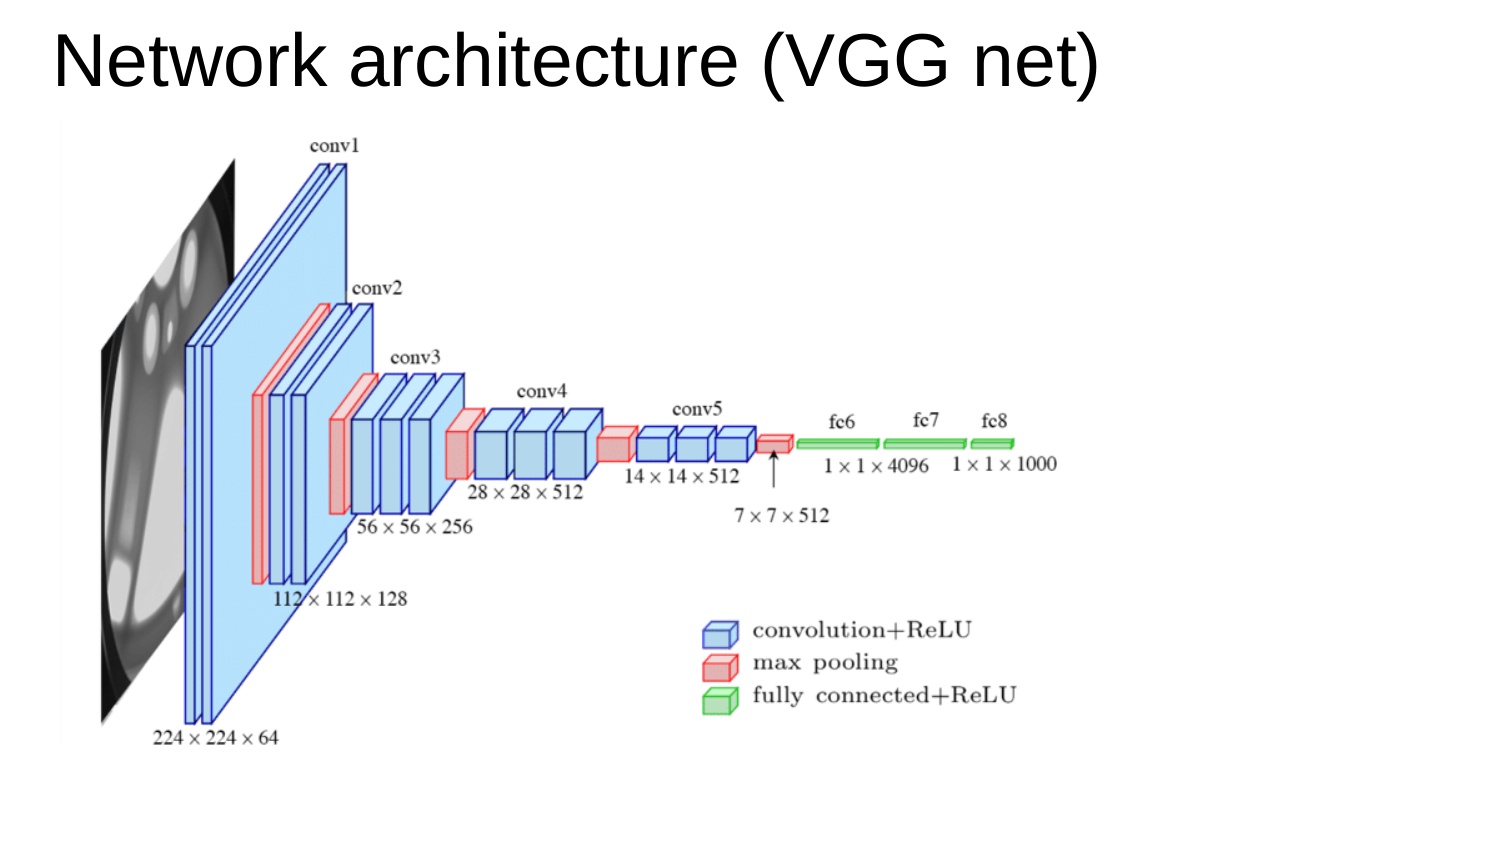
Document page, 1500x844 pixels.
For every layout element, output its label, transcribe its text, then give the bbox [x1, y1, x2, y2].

title Network architecture (VGG net) [37, 18, 1463, 94]
picture [60, 121, 1122, 797]
